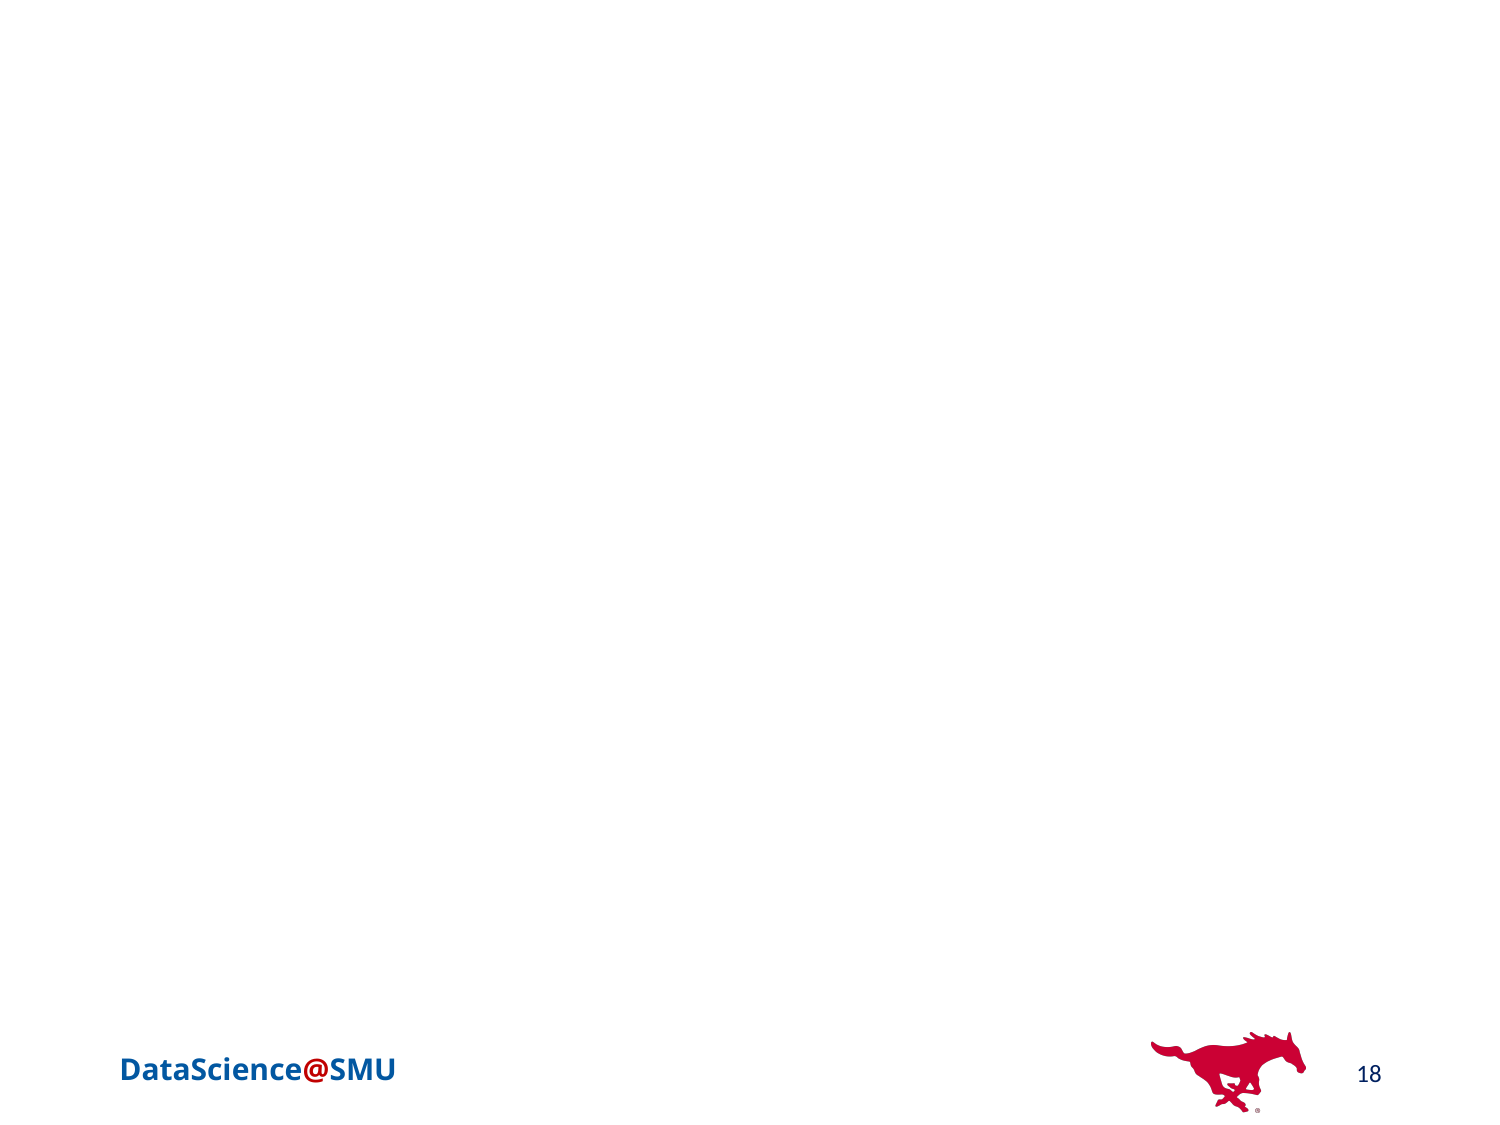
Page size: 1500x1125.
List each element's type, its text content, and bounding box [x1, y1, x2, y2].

picture [1151, 1032, 1306, 1042]
picture [1151, 1103, 1306, 1113]
slide_number 18 [1059, 1042, 1397, 1103]
